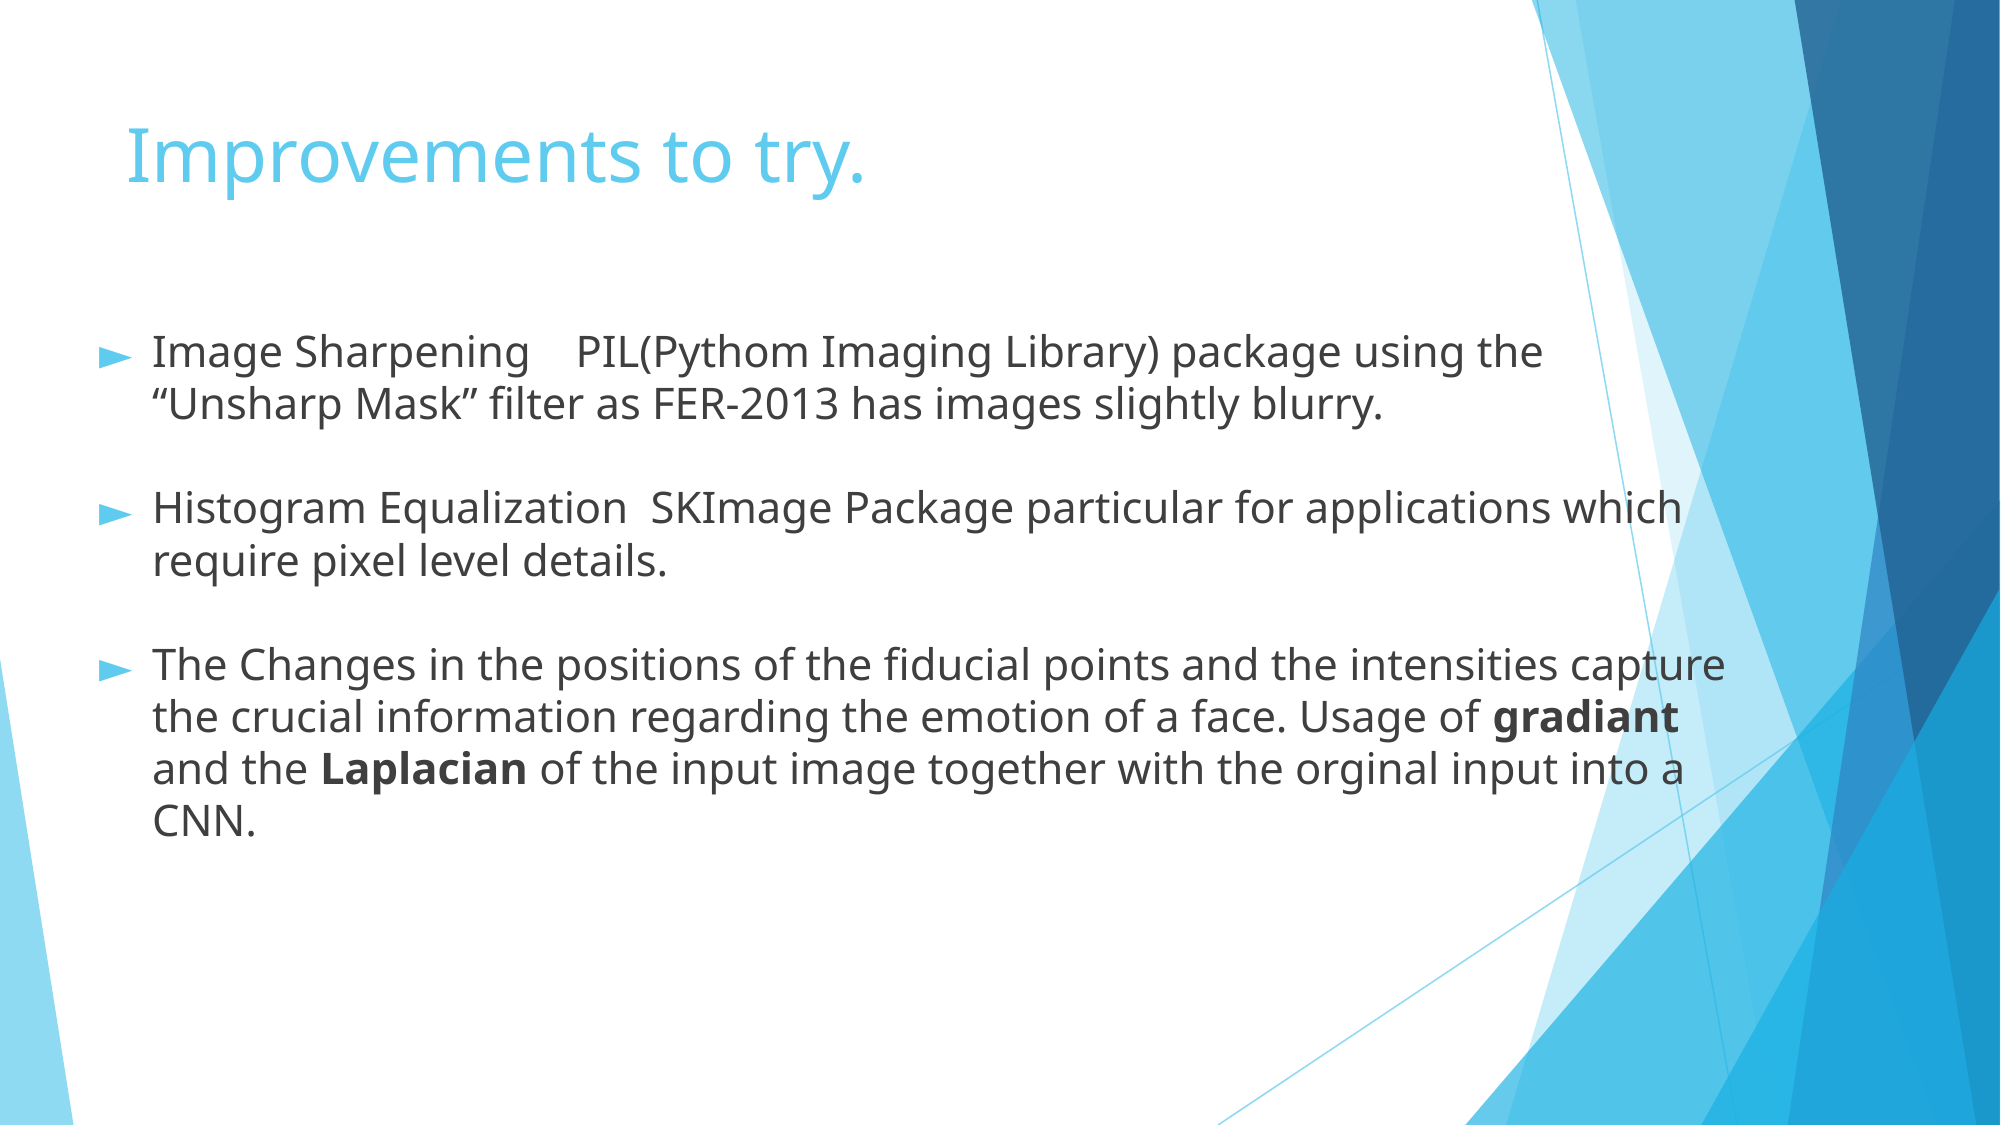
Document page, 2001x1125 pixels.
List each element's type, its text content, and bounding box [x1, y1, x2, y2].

list Image Sharpening PIL(Pythom Imaging Library) package using the “Unsharp Mask” filter as FER-2013 has images slightly blurry. Histogram Equalization SKImage Package particular for applications which require pixel level details. The Changes in the positions of the fiducial points and the intensities capture the crucial information regarding the emotion of a face. Usage of gradiant and the Laplacian of the input image together with the orginal input into a CNN. [84, 316, 1748, 858]
title Improvements to try. [111, 99, 1699, 316]
